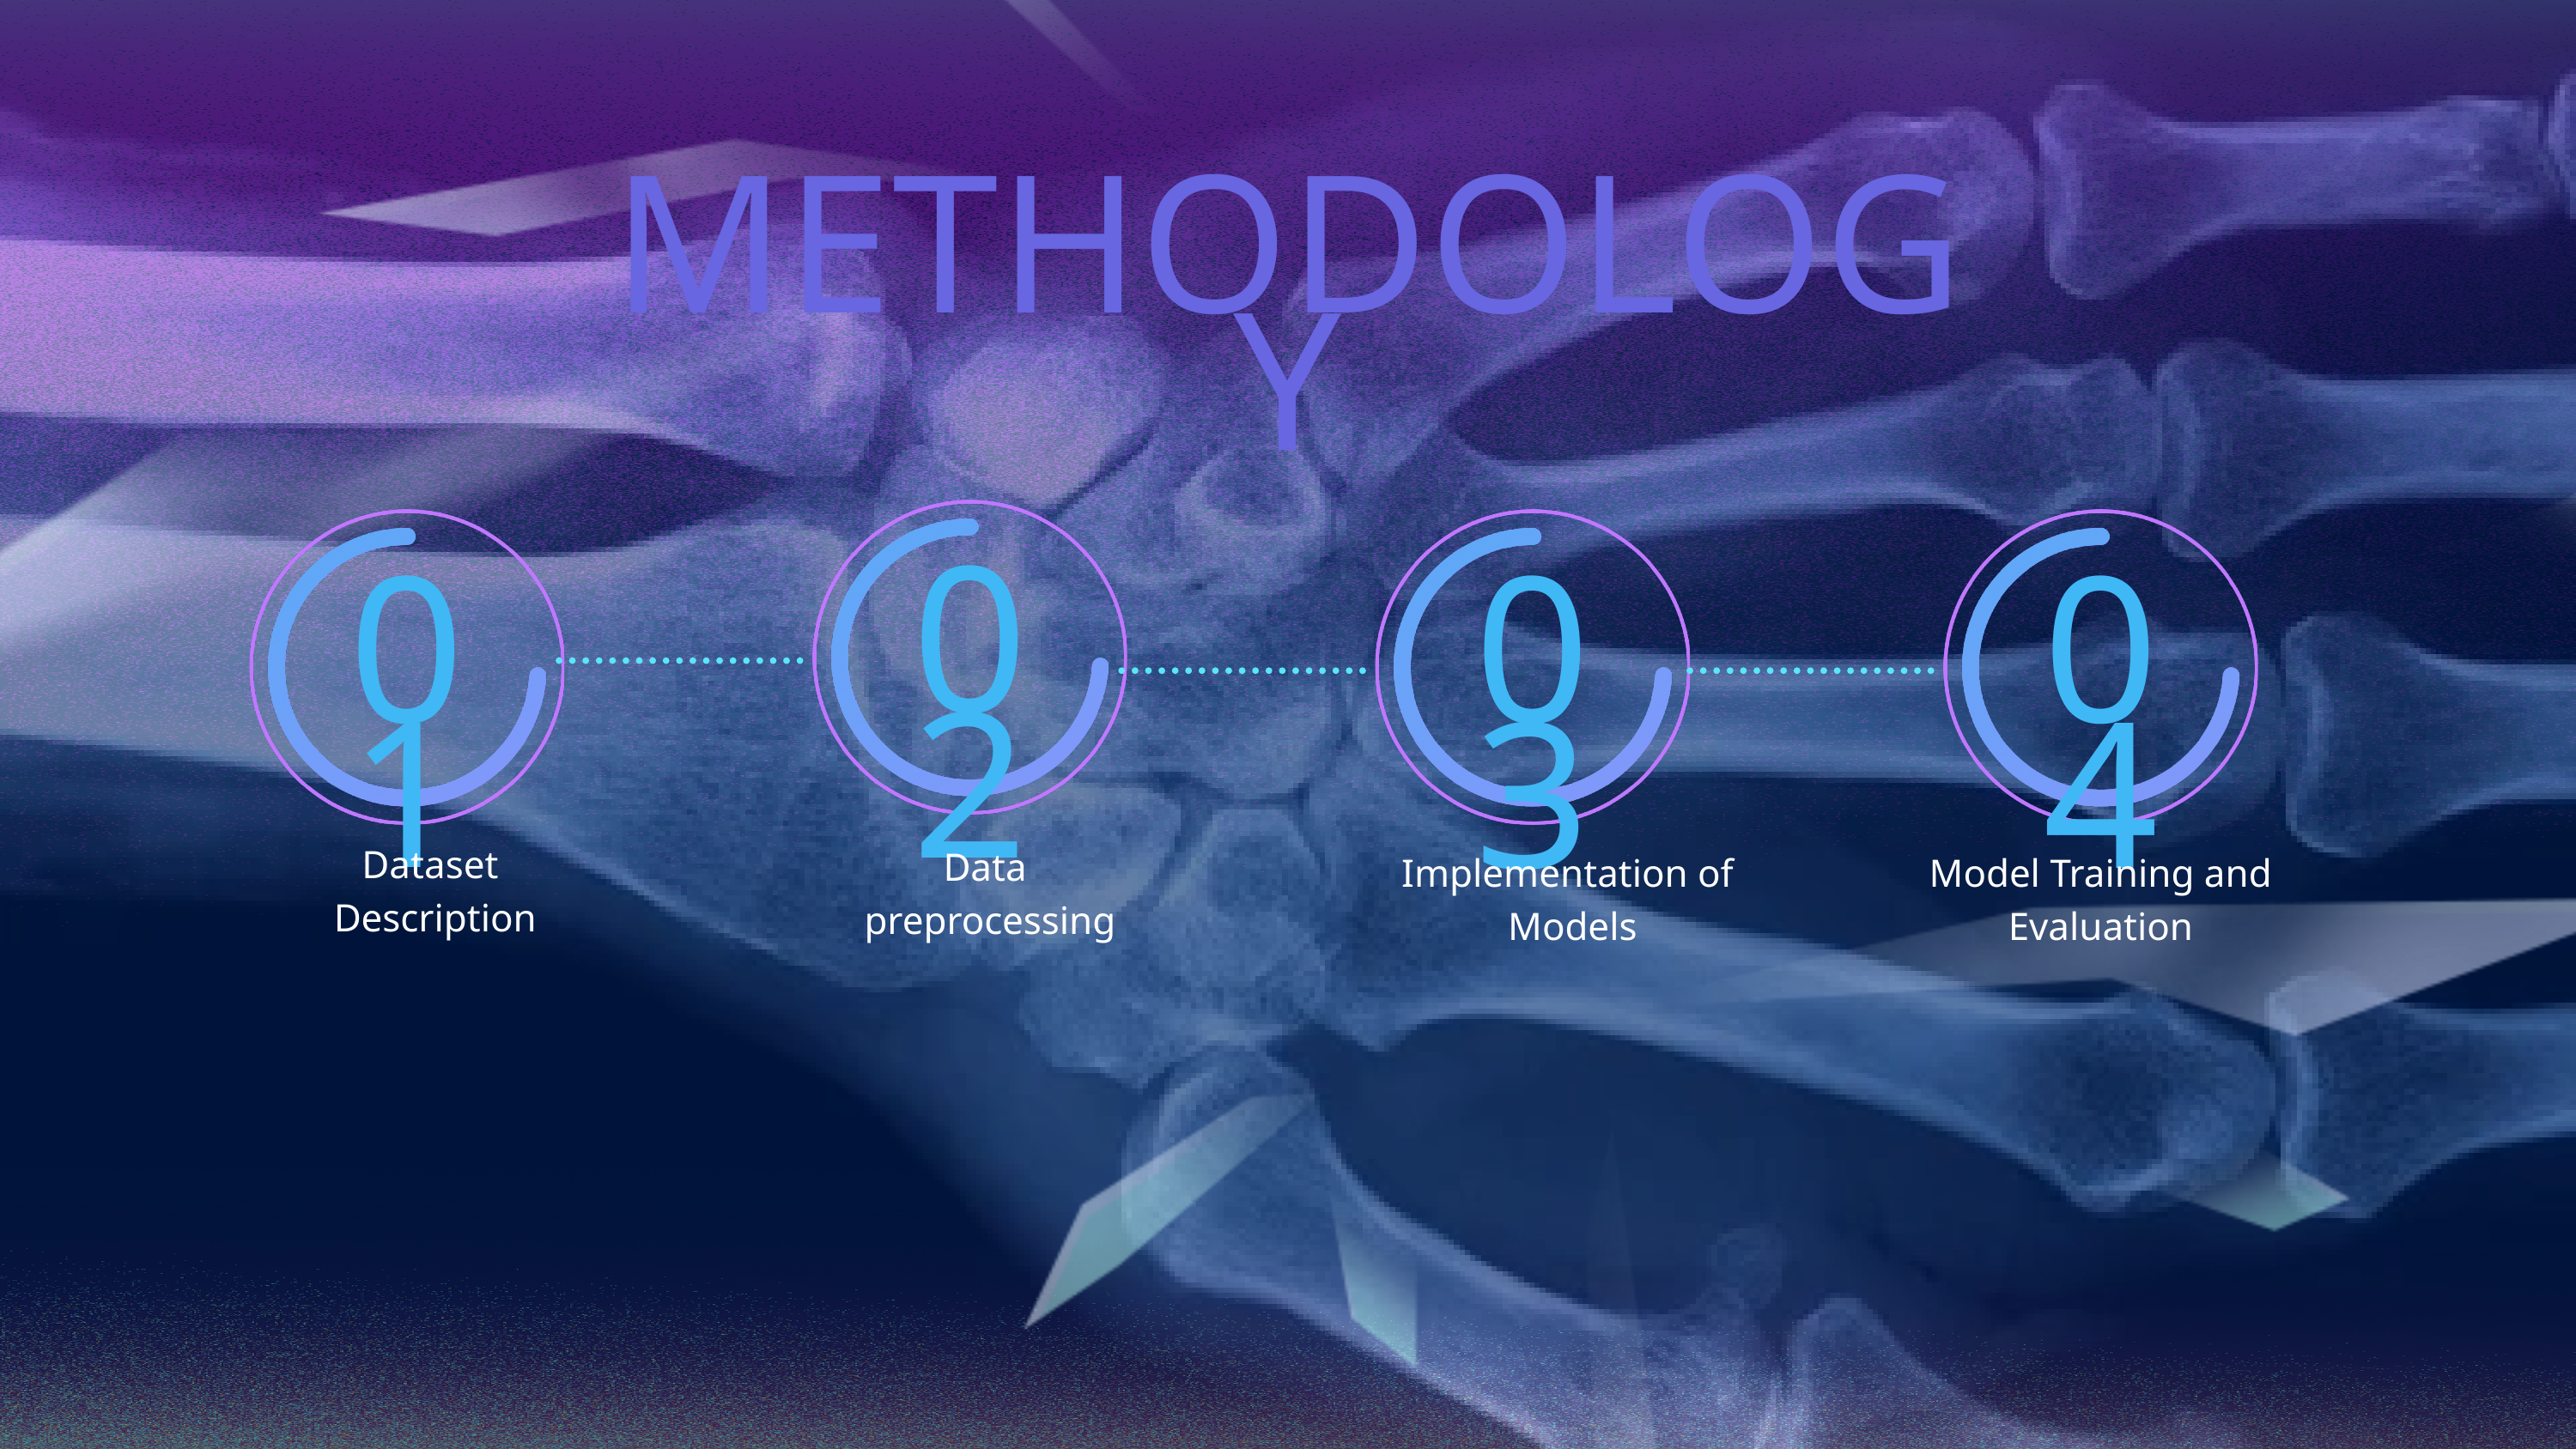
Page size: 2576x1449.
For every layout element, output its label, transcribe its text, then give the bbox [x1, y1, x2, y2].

text_box Data preprocessing [858, 836, 1122, 943]
text_box [812, 500, 1127, 815]
text_box Implementation of Models [1394, 841, 1751, 948]
text_box Dataset Description [317, 833, 544, 940]
text_box 02 [872, 607, 1067, 836]
text_box [0, 0, 2576, 1449]
text_box [1375, 509, 1691, 825]
text_box [1943, 509, 2258, 825]
text_box Model Training and Evaluation [1920, 841, 2281, 1001]
text_box [249, 509, 565, 825]
text_box 03 [1435, 617, 1630, 841]
text_box 01 [309, 616, 505, 908]
text_box 04 [2003, 617, 2198, 841]
text_box METHODOLOGY [611, 213, 1965, 488]
